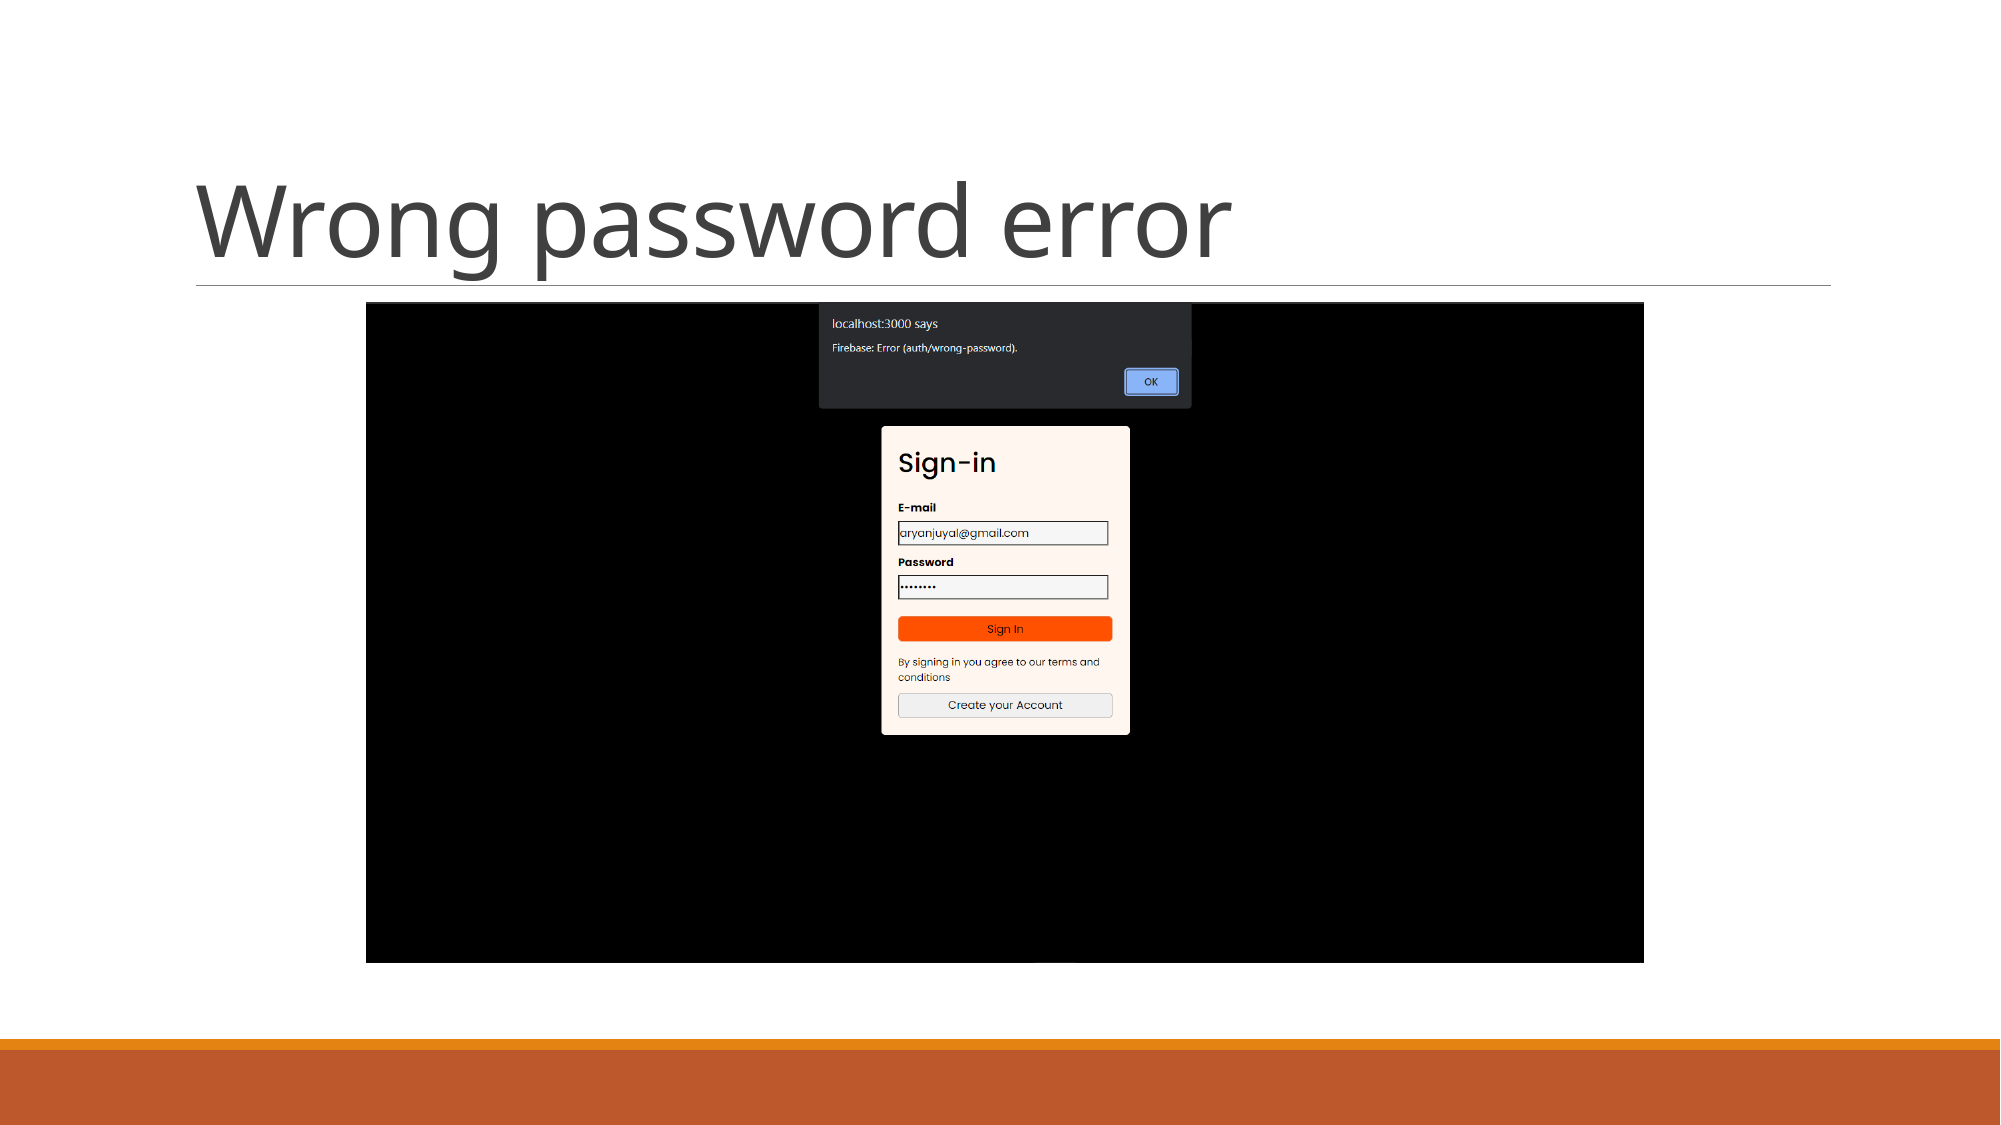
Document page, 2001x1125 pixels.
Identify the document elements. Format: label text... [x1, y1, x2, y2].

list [365, 302, 1644, 964]
title Wrong password error [180, 47, 1830, 285]
